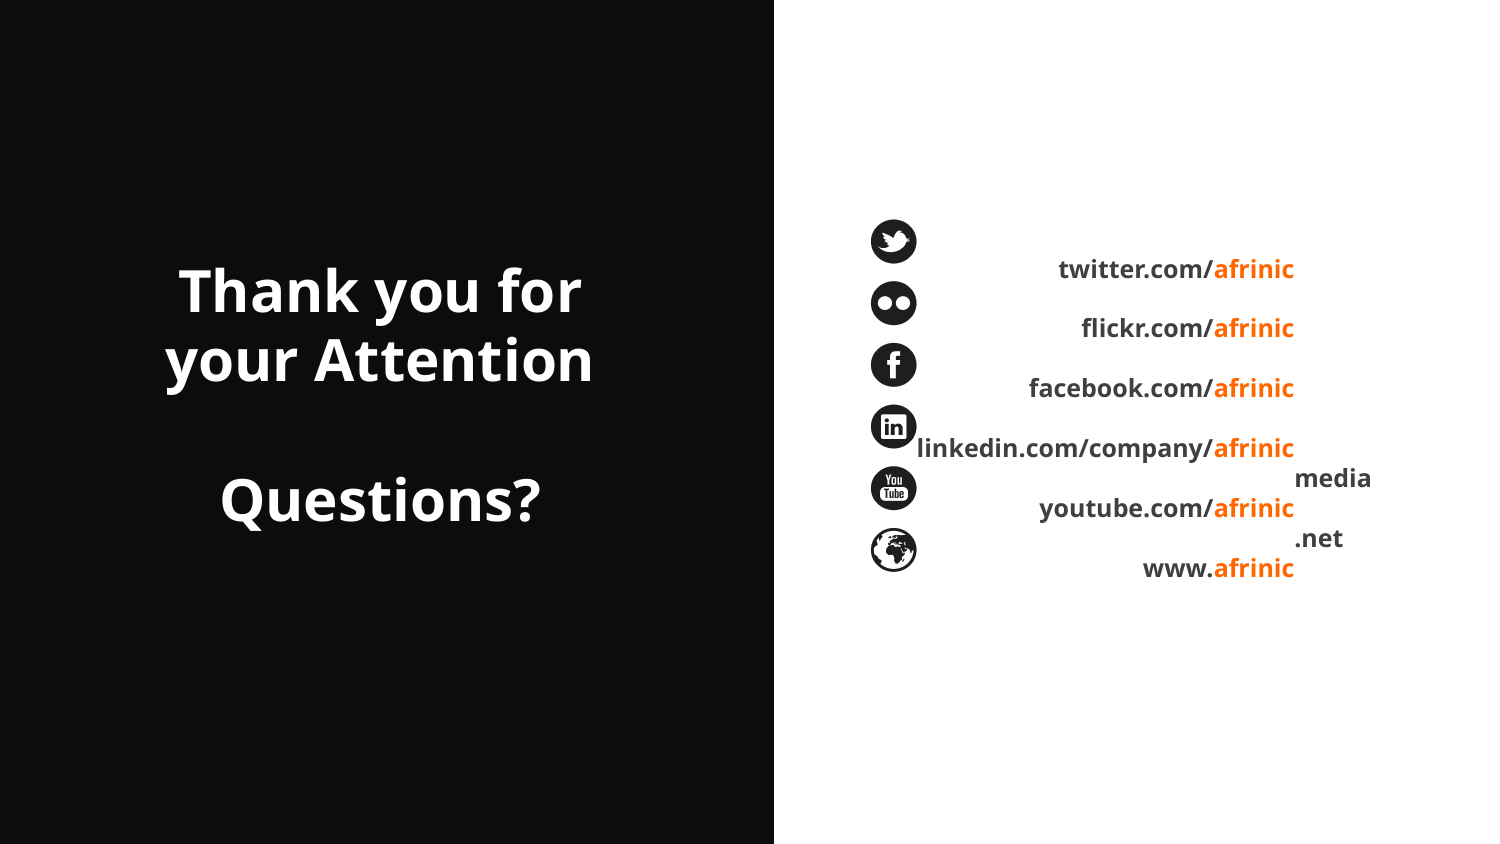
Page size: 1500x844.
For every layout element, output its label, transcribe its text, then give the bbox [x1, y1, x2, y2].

text_box [0, 0, 774, 844]
text_box [774, 0, 1500, 844]
text_box Thank you for your Attention Questions? [122, 246, 638, 544]
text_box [857, 198, 1397, 595]
